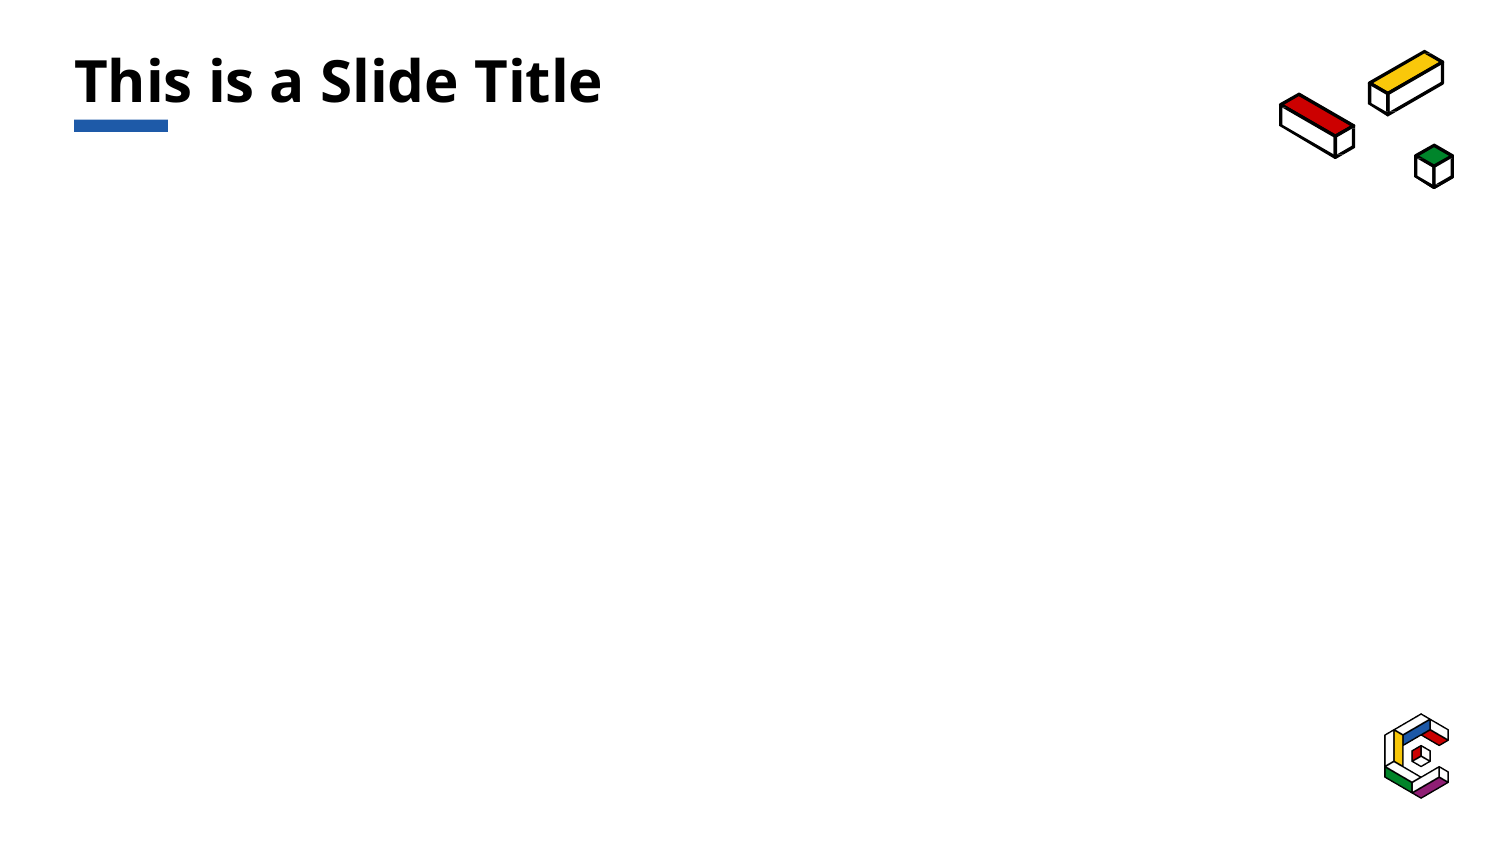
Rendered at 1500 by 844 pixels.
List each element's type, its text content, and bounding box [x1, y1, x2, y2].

picture [1384, 713, 1449, 799]
title This is a Slide Title [74, 57, 1249, 115]
